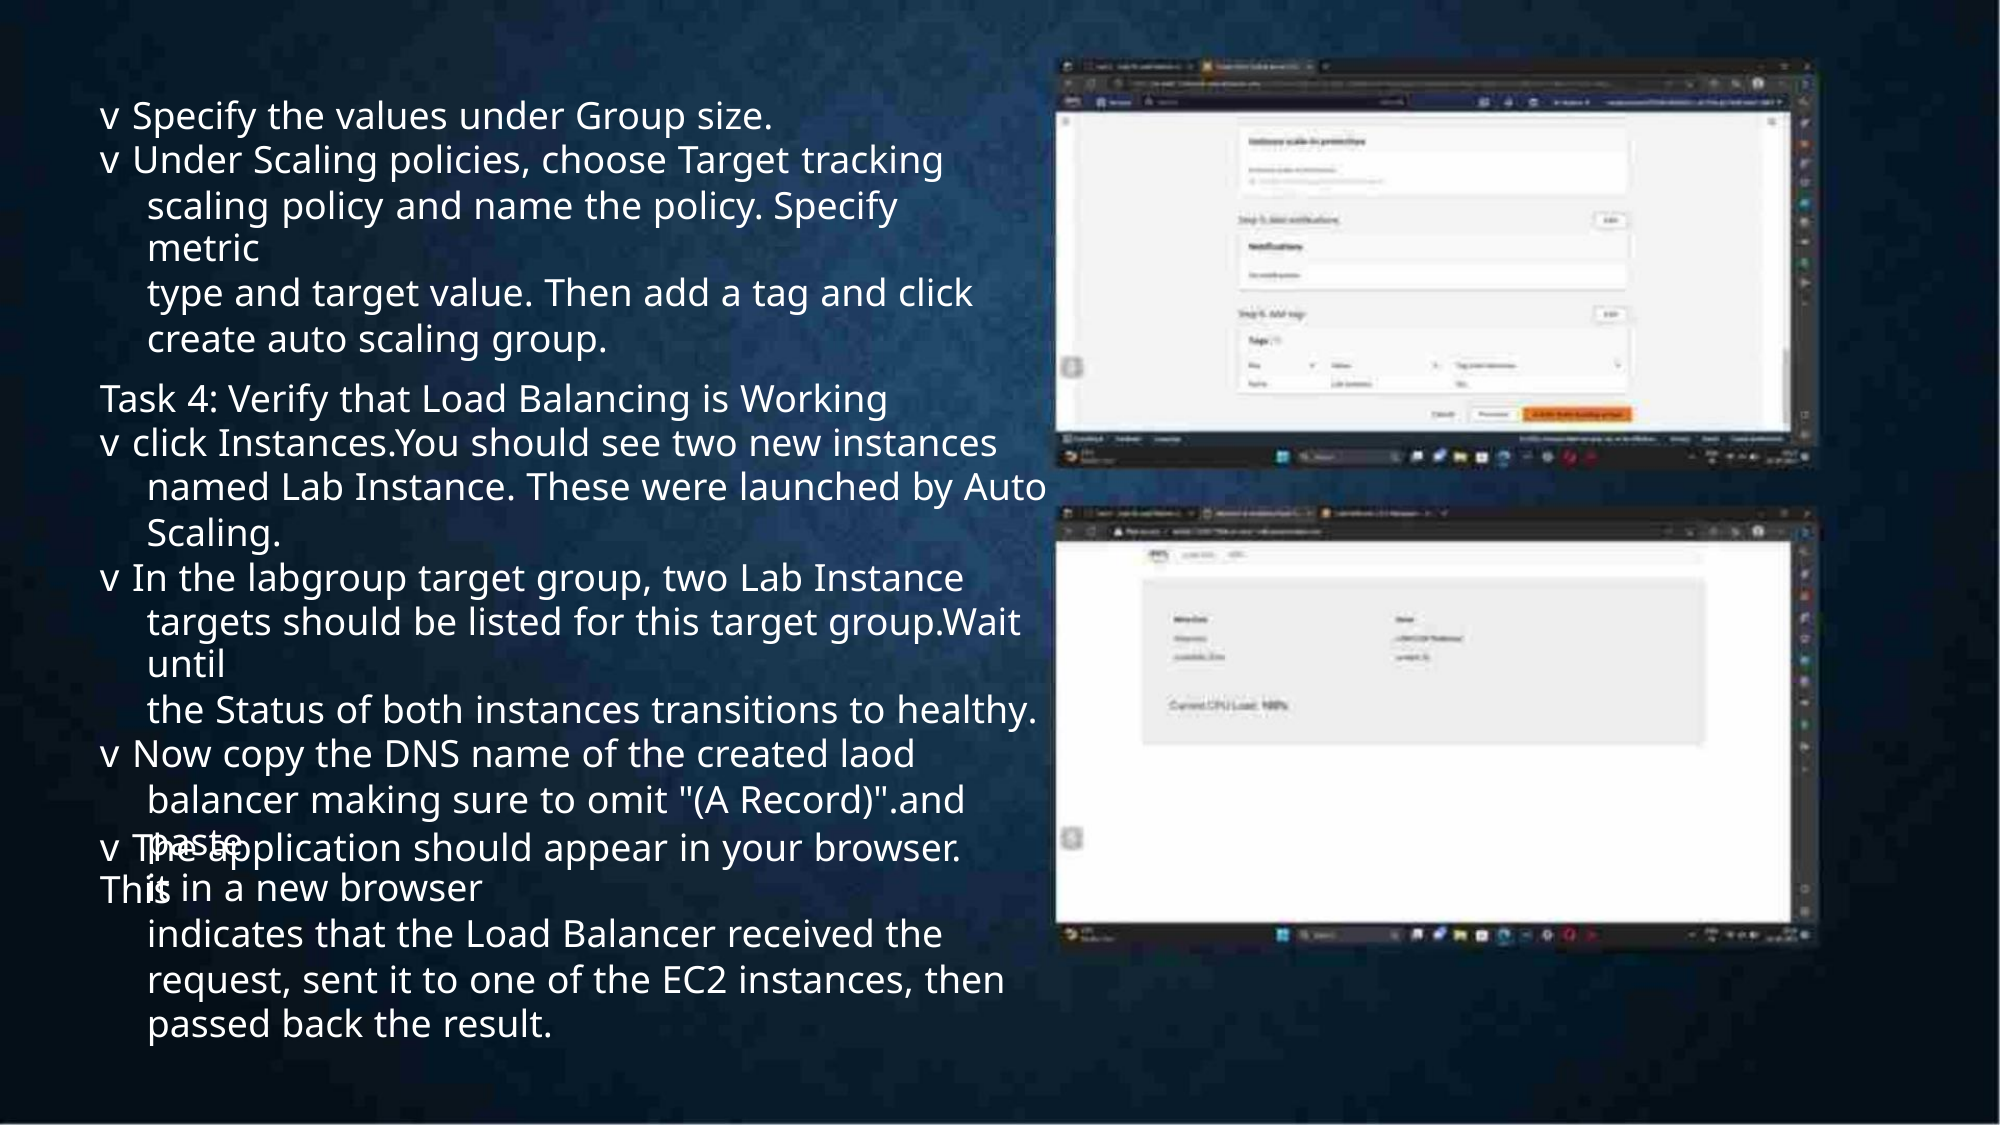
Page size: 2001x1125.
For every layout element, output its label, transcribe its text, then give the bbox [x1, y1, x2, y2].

text_box Task 4: Verify that Load Balancing is Working v click Instances.You should see two new instances named Lab Instance. These were launched by Auto Scaling. v In the labgroup target group, two Lab Instance targets should be listed for this target group.Wait until the Status of both instances transitions to healthy. v Now copy the DNS name of the created laod balancer making sure to omit "(A Record)".and paste it in a new browser [99, 378, 1057, 910]
text_box v Specify the values under Group size. v Under Scaling policies, choose Target tracking scaling policy and name the policy. Specify metric type and target value. Then add a tag and click create auto scaling group. [99, 95, 996, 361]
text_box [0, 0, 2000, 1125]
text_box v The application should appear in your browser. This indicates that the Load Balancer received the request, sent it to one of the EC2 instances, then passed back the result. [99, 827, 1032, 1046]
